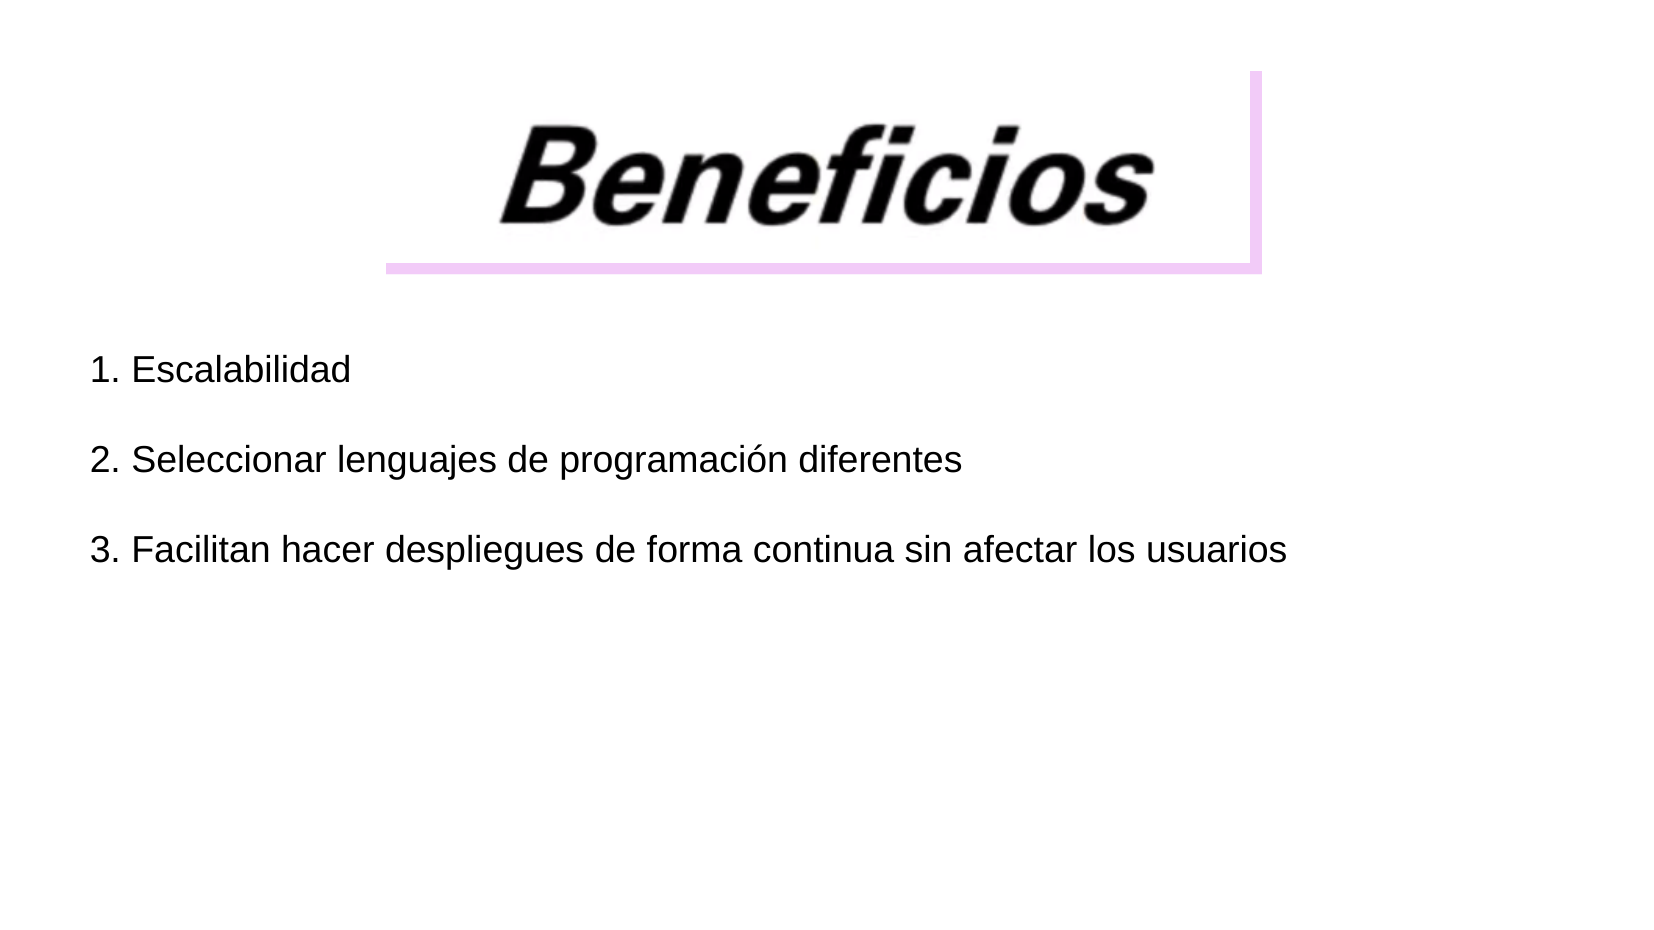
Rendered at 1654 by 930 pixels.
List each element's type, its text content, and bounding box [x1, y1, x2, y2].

picture [374, 59, 1251, 263]
text_box 1. Escalabilidad 2. Seleccionar lenguajes de programación diferentes 3. Facilitan hacer despliegues de forma continua sin afectar los usuarios [75, 337, 1566, 605]
